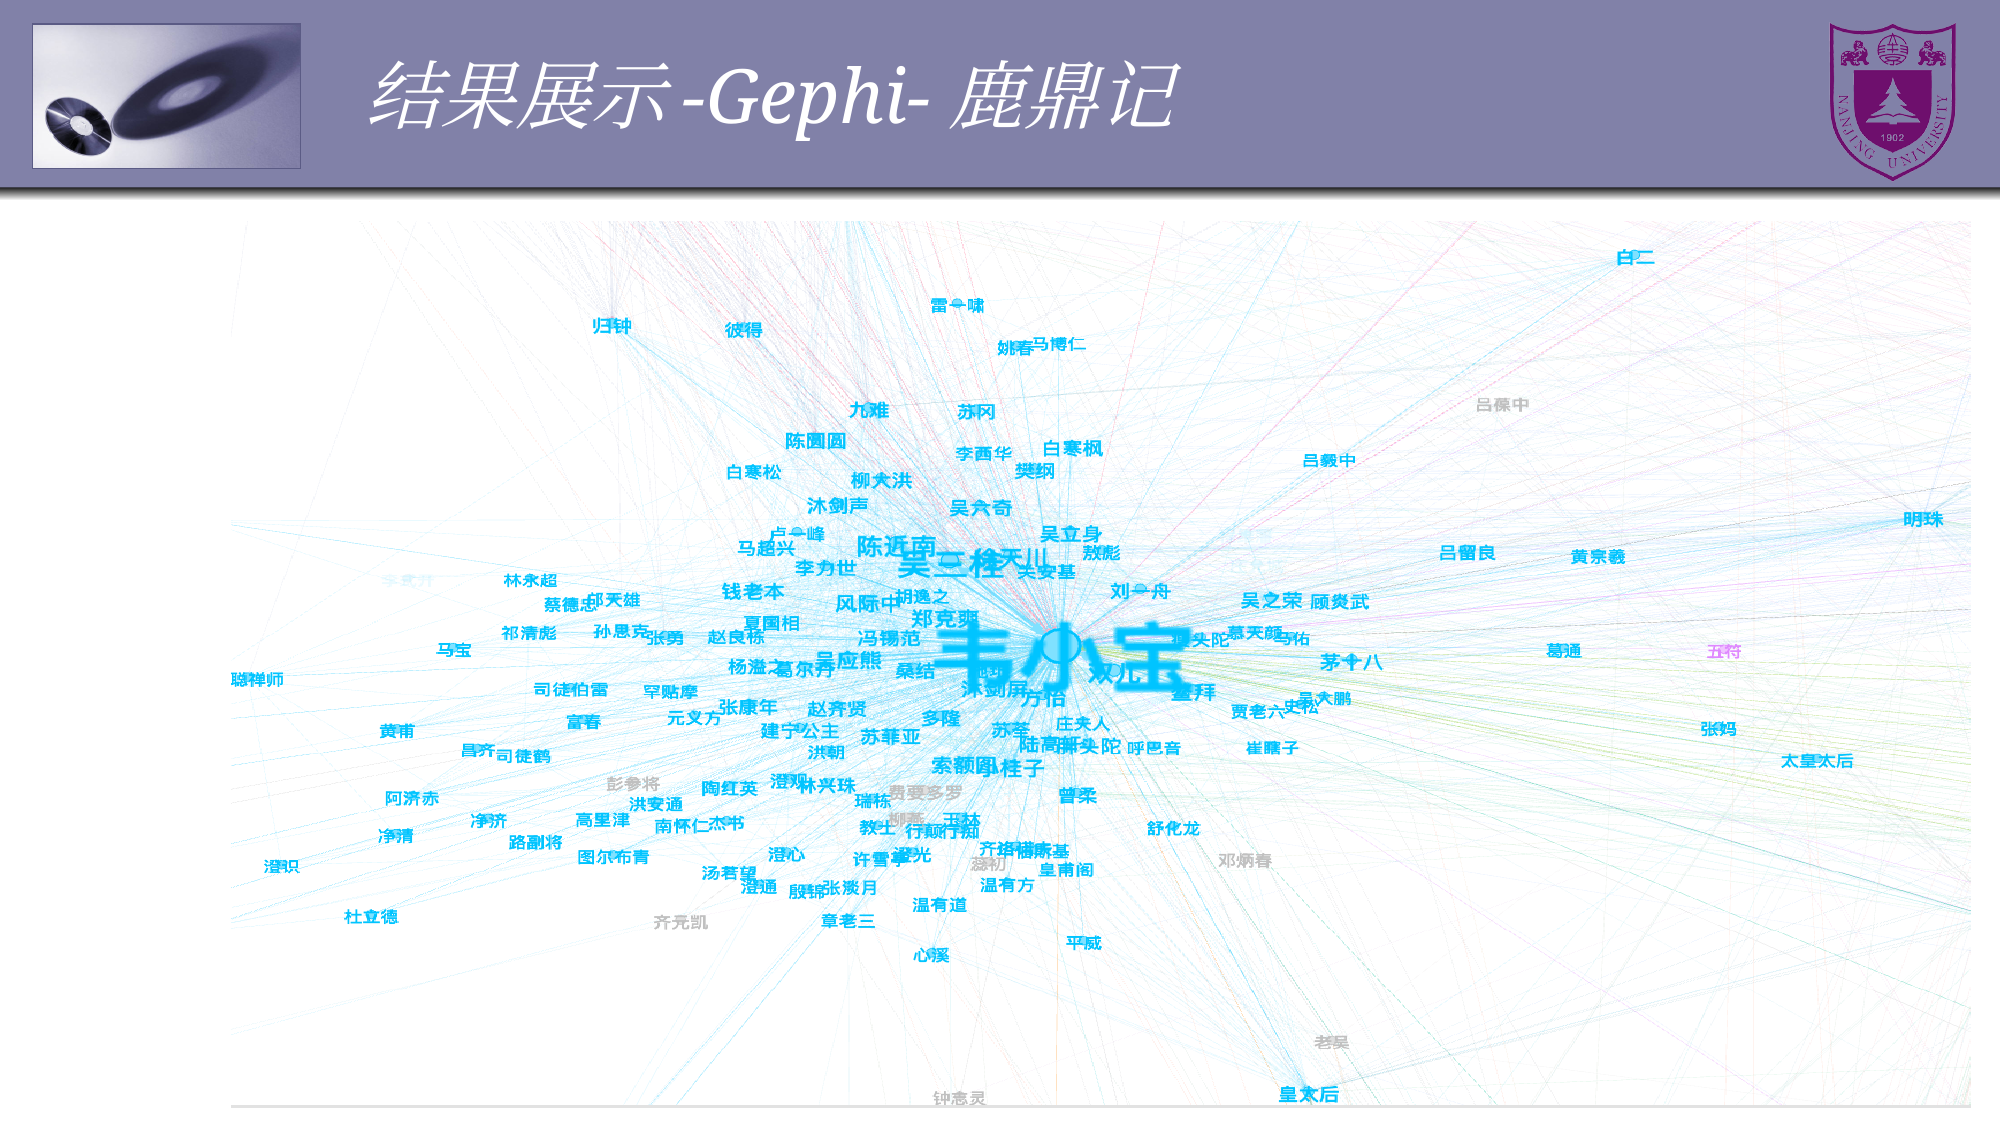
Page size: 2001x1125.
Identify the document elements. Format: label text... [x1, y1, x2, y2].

picture [231, 221, 1971, 1108]
picture [1827, 17, 1959, 183]
picture [33, 25, 300, 168]
title 结果展示-Gephi-鹿鼎记 [350, 0, 1984, 188]
